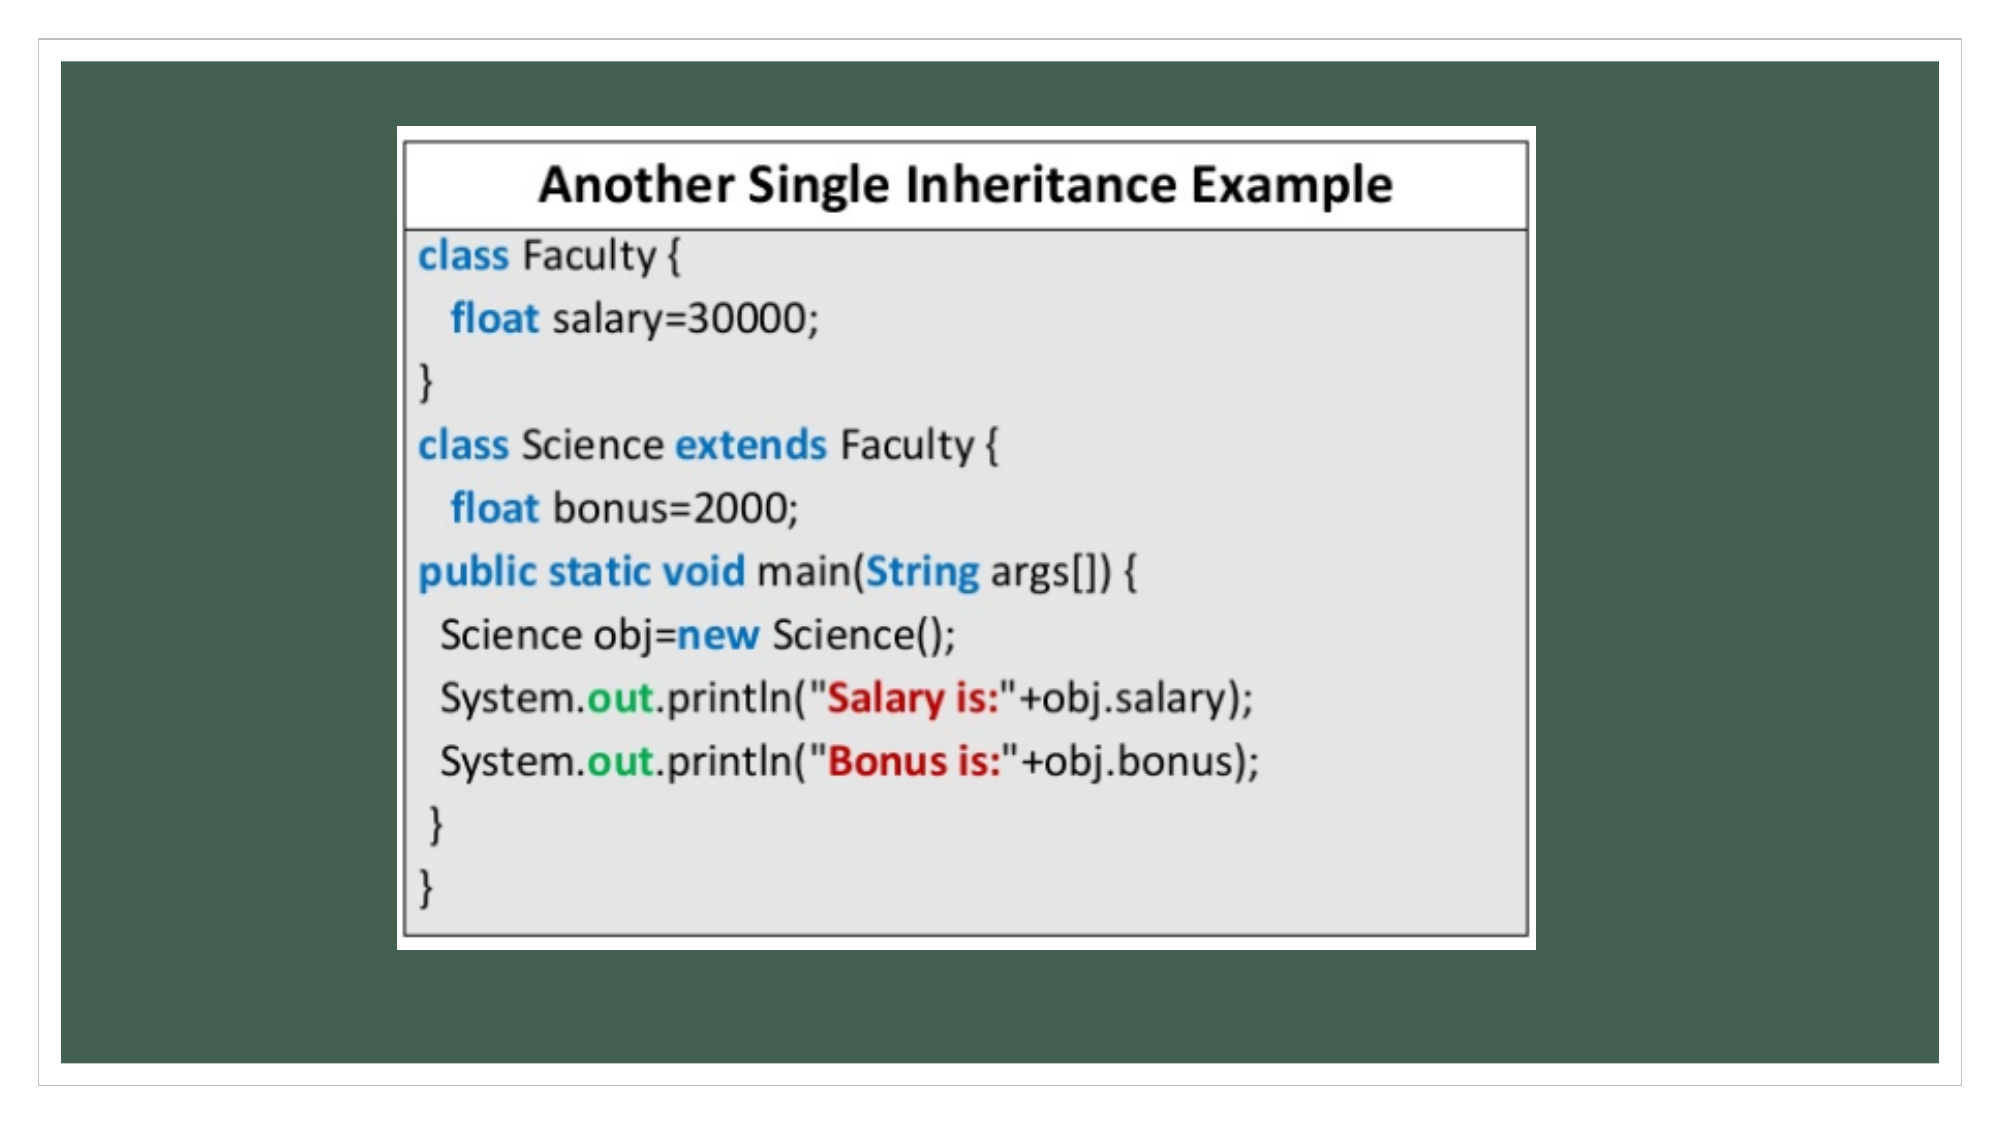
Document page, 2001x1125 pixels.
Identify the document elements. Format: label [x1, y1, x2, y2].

picture [396, 126, 1536, 950]
